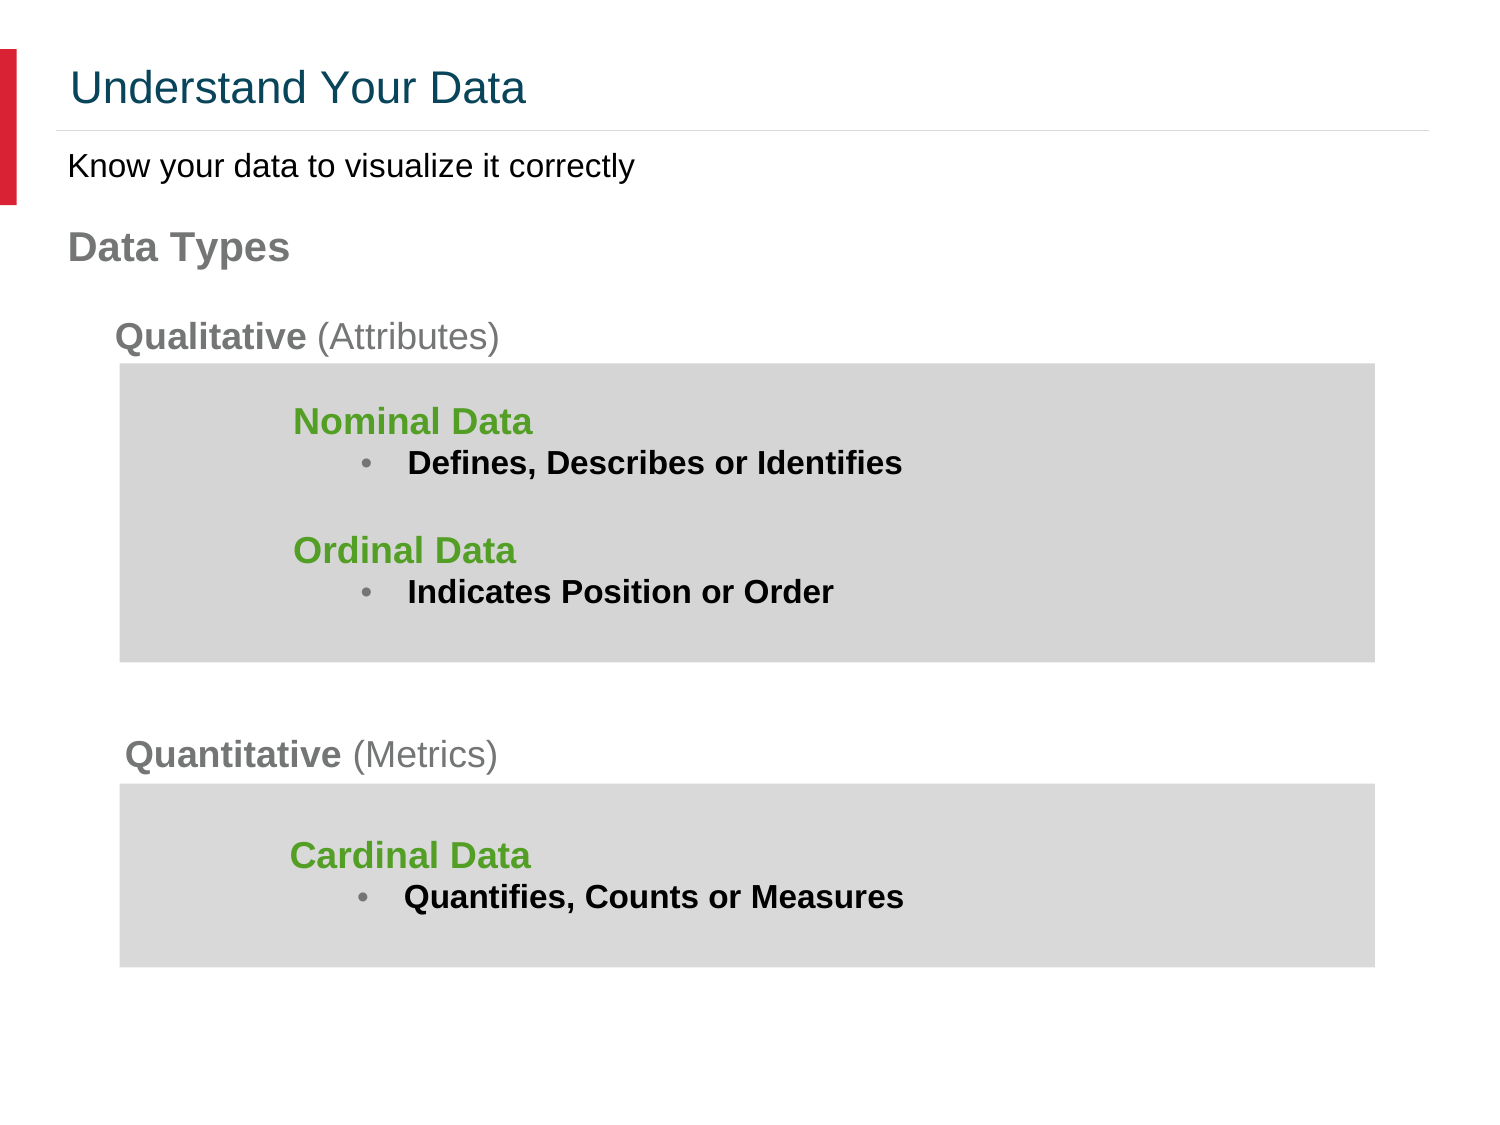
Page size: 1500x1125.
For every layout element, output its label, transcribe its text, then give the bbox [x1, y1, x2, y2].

text_box [0, 49, 17, 206]
text_box Quantitative (Metrics) [122, 734, 506, 777]
text_box Nominal Data • Defines, Describes or Identifies Ordinal Data • Indicates Position or Order [119, 363, 1375, 663]
text_box Cardinal Data • Quantifies, Counts or Measures [119, 783, 1375, 968]
text_box Understand Your Data [67, 64, 530, 115]
text_box Qualitative [112, 316, 314, 358]
text_box (Attributes) [314, 316, 508, 358]
text_box Know your data to visualize it correctly [65, 148, 641, 186]
text_box Data Types [65, 224, 295, 271]
